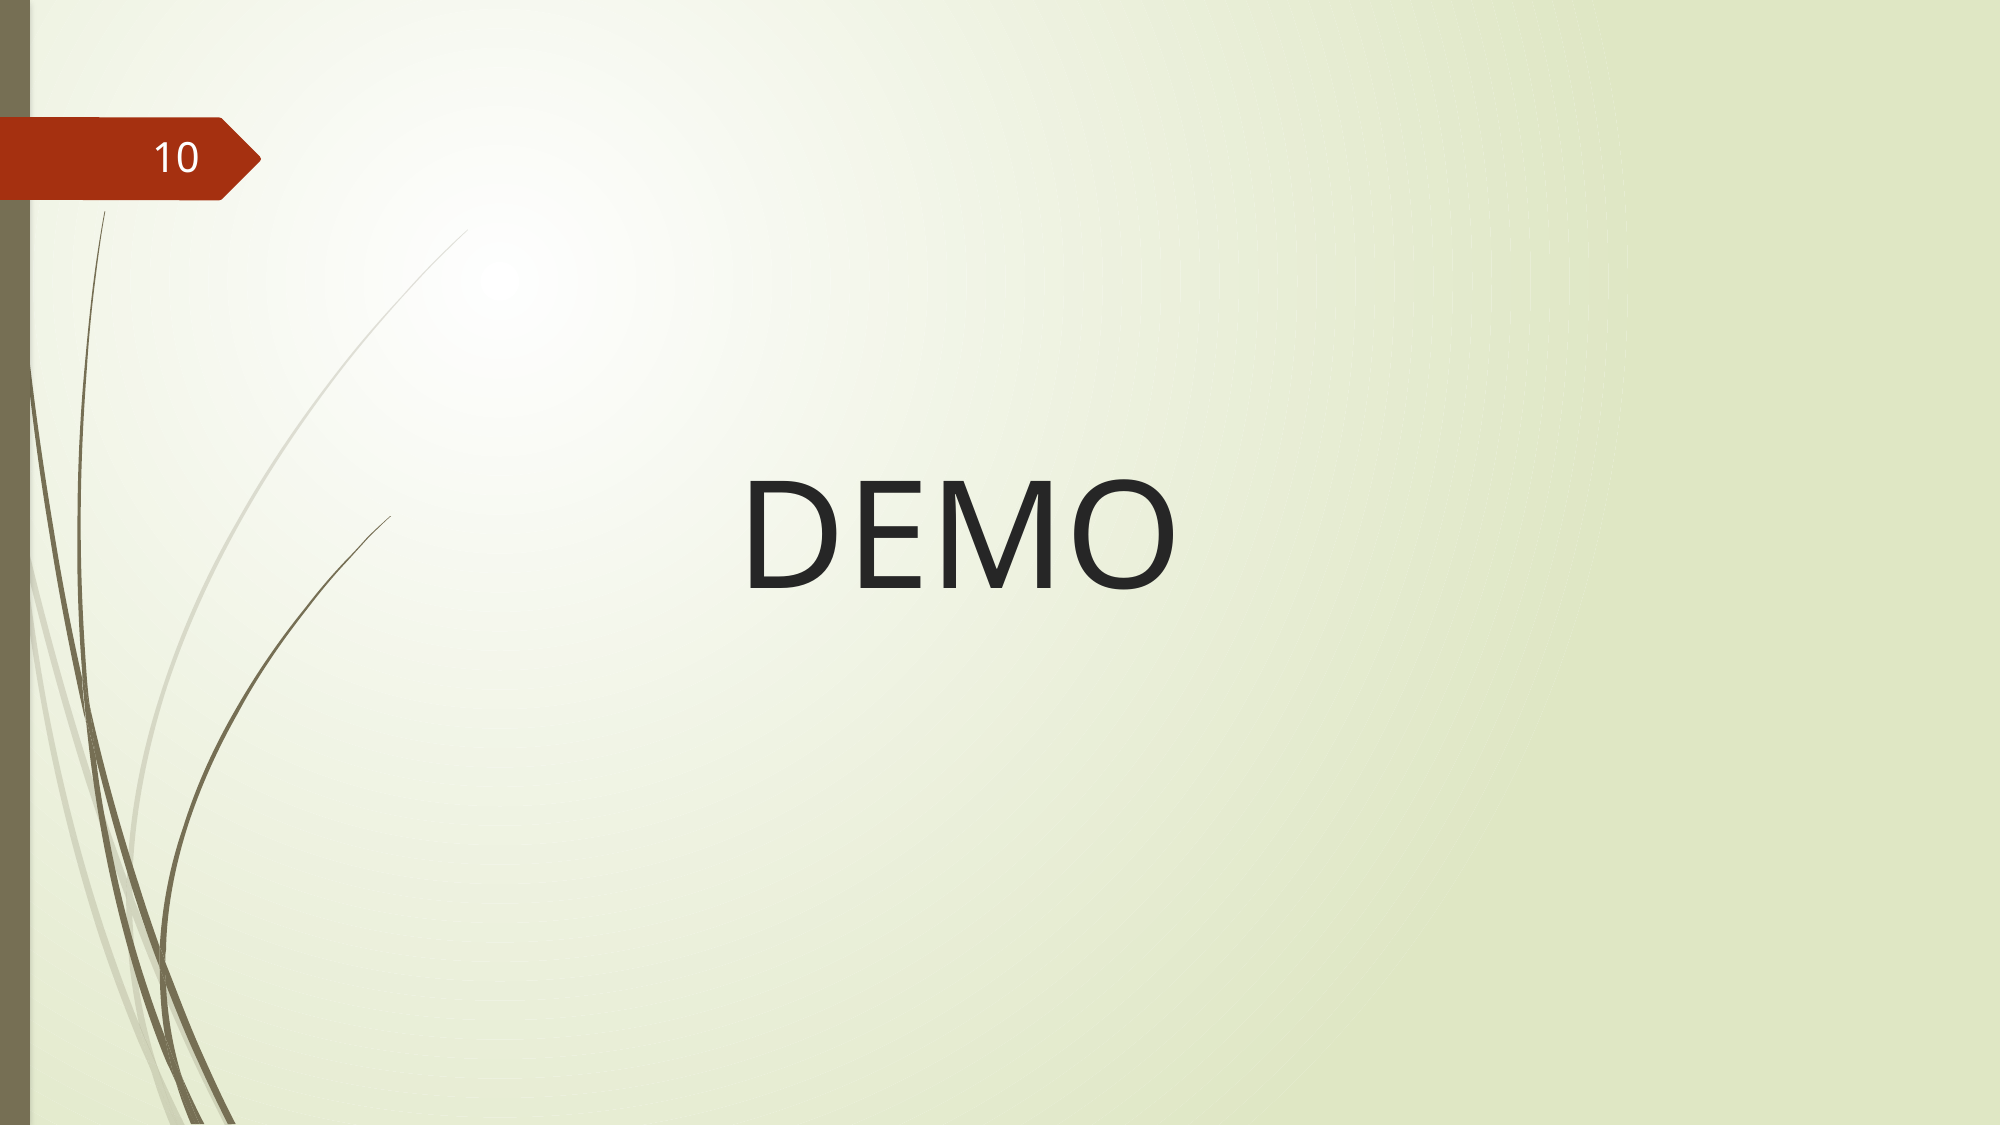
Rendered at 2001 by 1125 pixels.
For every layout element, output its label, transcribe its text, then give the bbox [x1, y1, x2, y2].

slide_number 10 [87, 129, 216, 190]
title DEMO [721, 430, 1216, 633]
